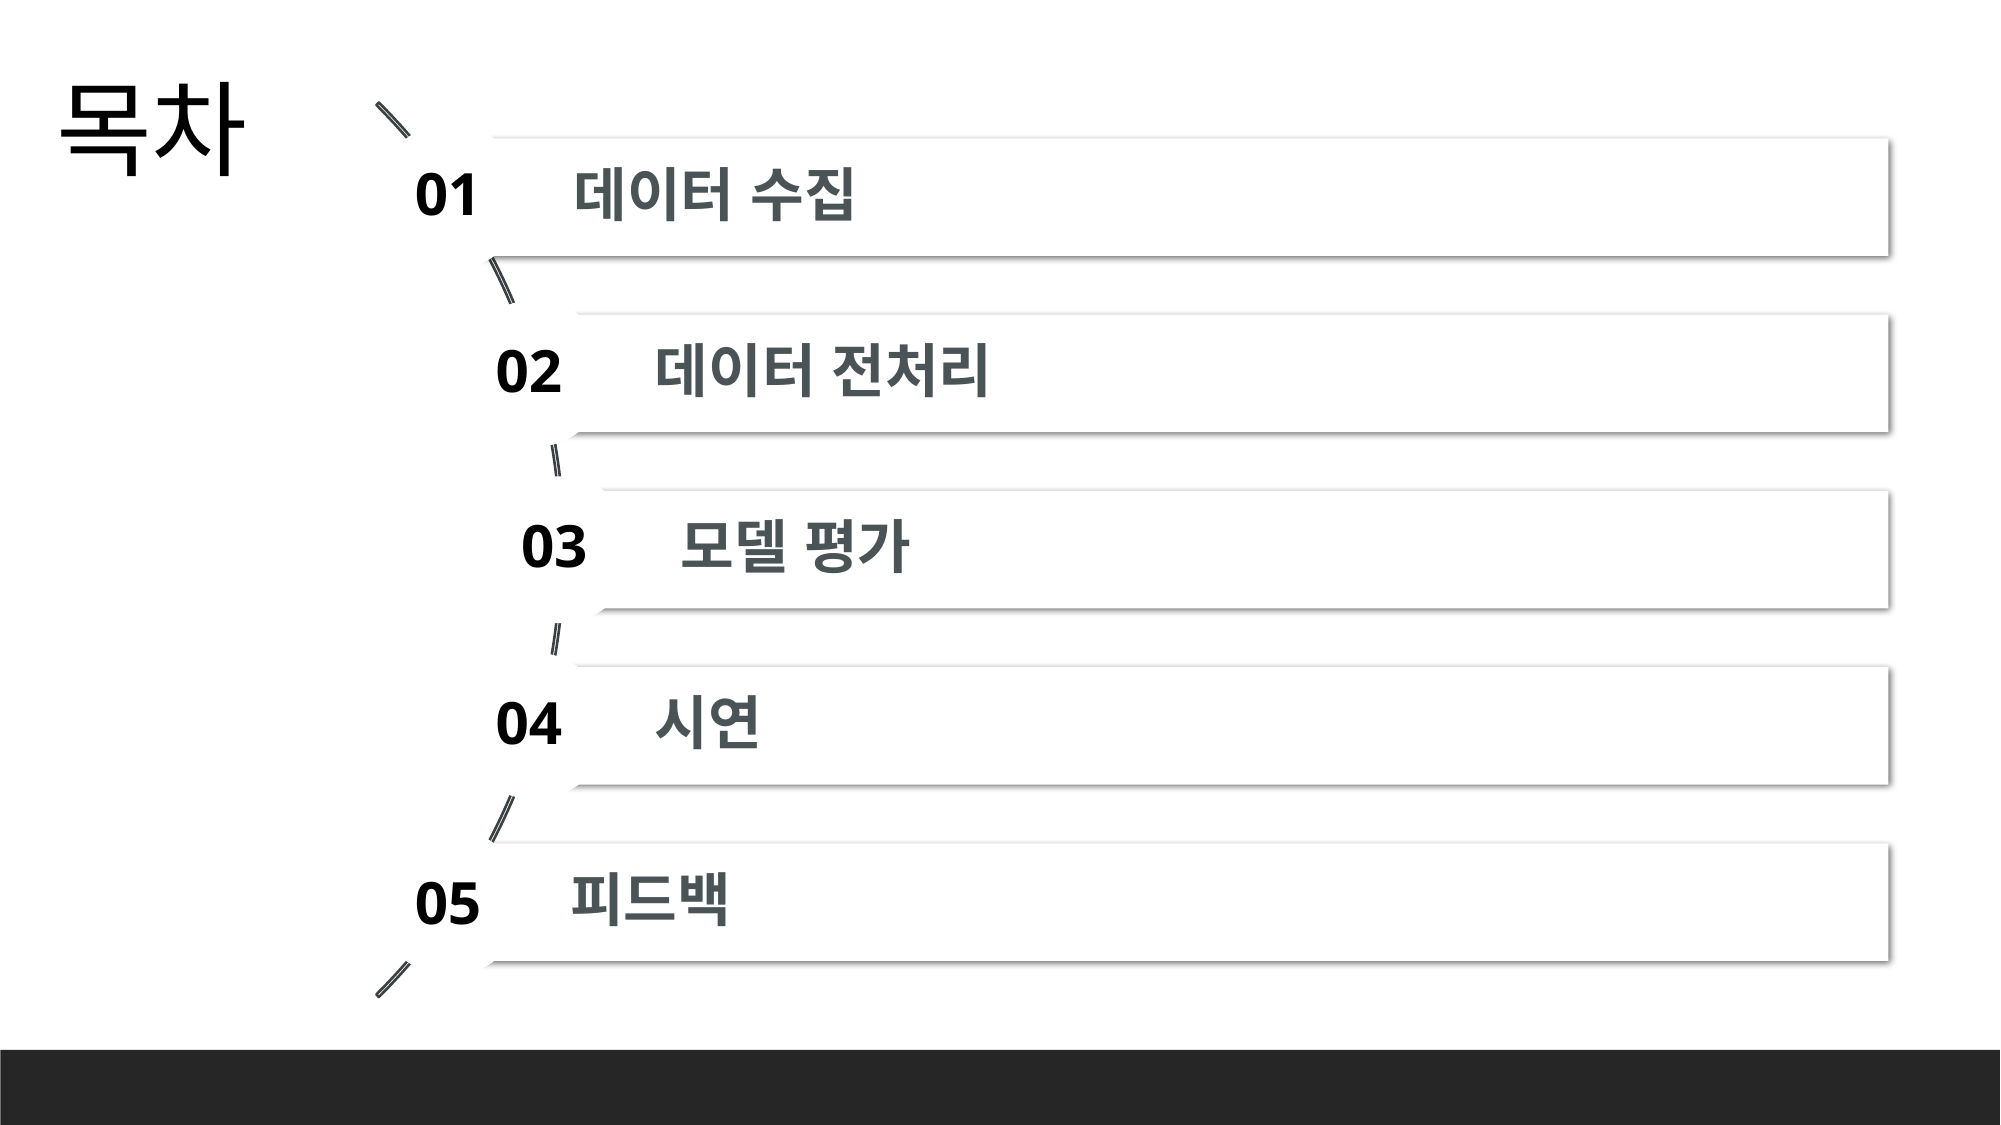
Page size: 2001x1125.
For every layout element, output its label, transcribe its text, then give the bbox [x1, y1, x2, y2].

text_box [361, 79, 1903, 1021]
text_box 목차 [41, 56, 394, 197]
